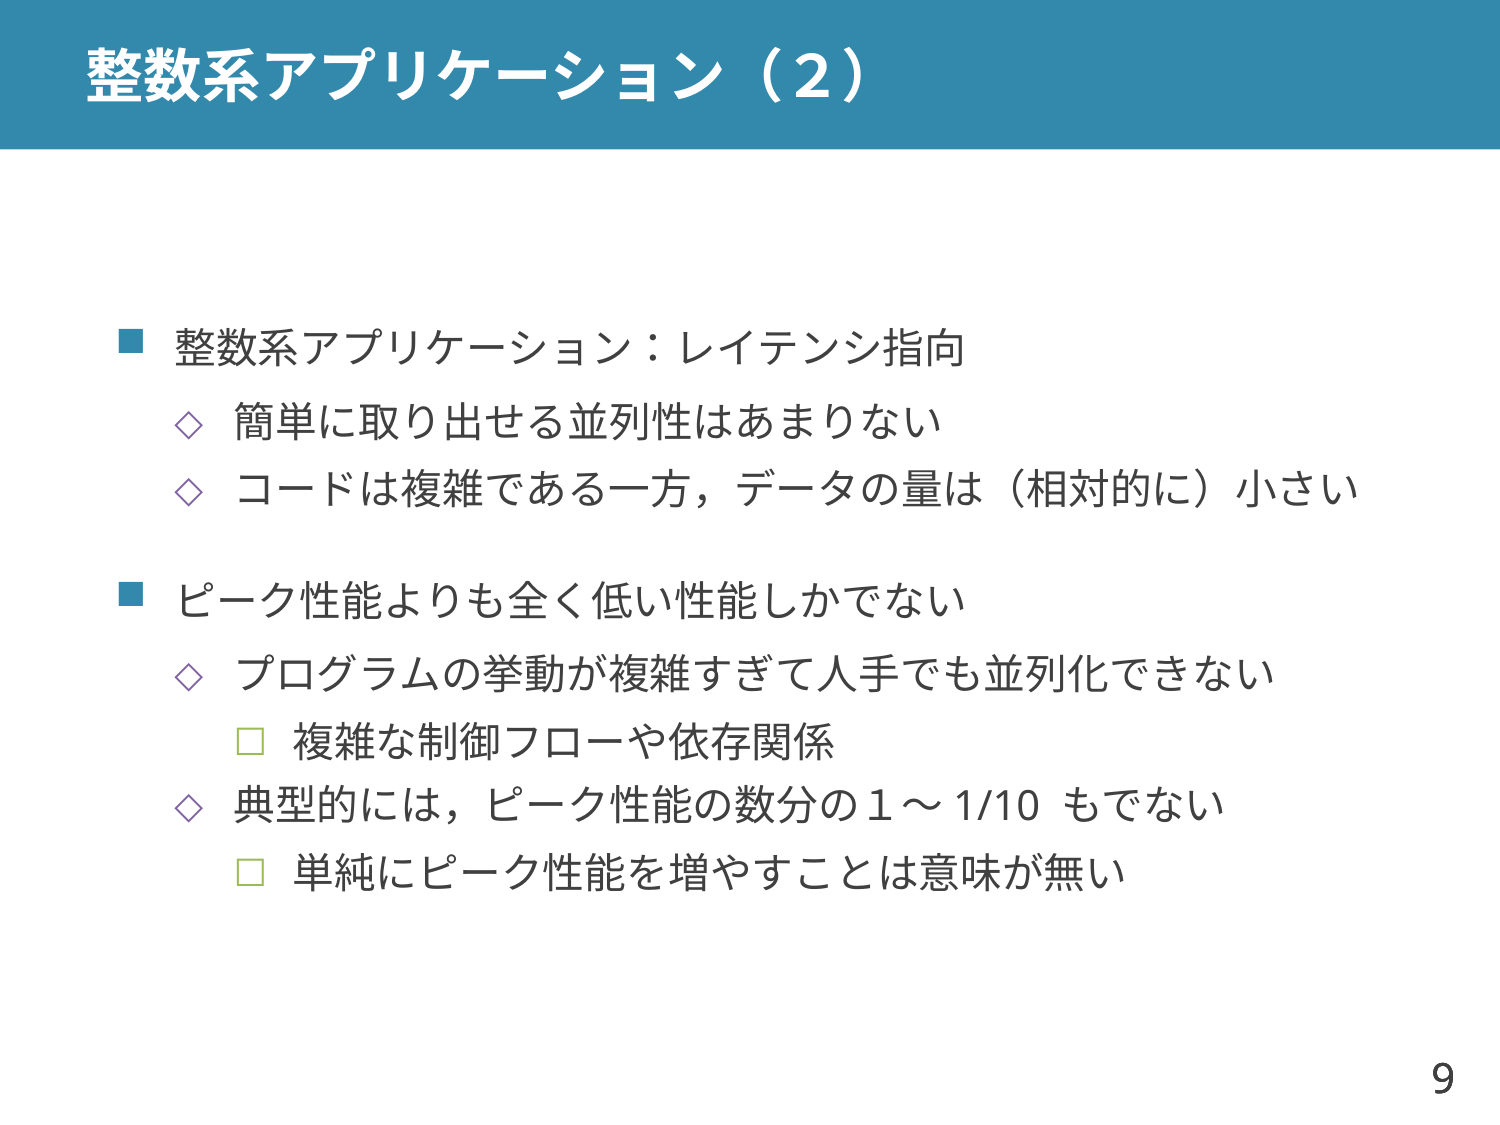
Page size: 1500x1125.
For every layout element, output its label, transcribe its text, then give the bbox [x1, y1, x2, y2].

list 整数系アプリケーション：レイテンシ指向 簡単に取り出せる並列性はあまりない コードは複雑である一方，データの量は（相対的に）小さい ピーク性能よりも全く低い性能しかでない プログラムの挙動が複雑すぎて人手でも並列化できない 複雑な制御フローや依存関係 典型的には，ピーク性能の数分の１～1/10 もでない 単純にピーク性能を増やすことは意味が無い [100, 178, 1459, 1036]
title 整数系アプリケーション（２） [70, 0, 1500, 150]
